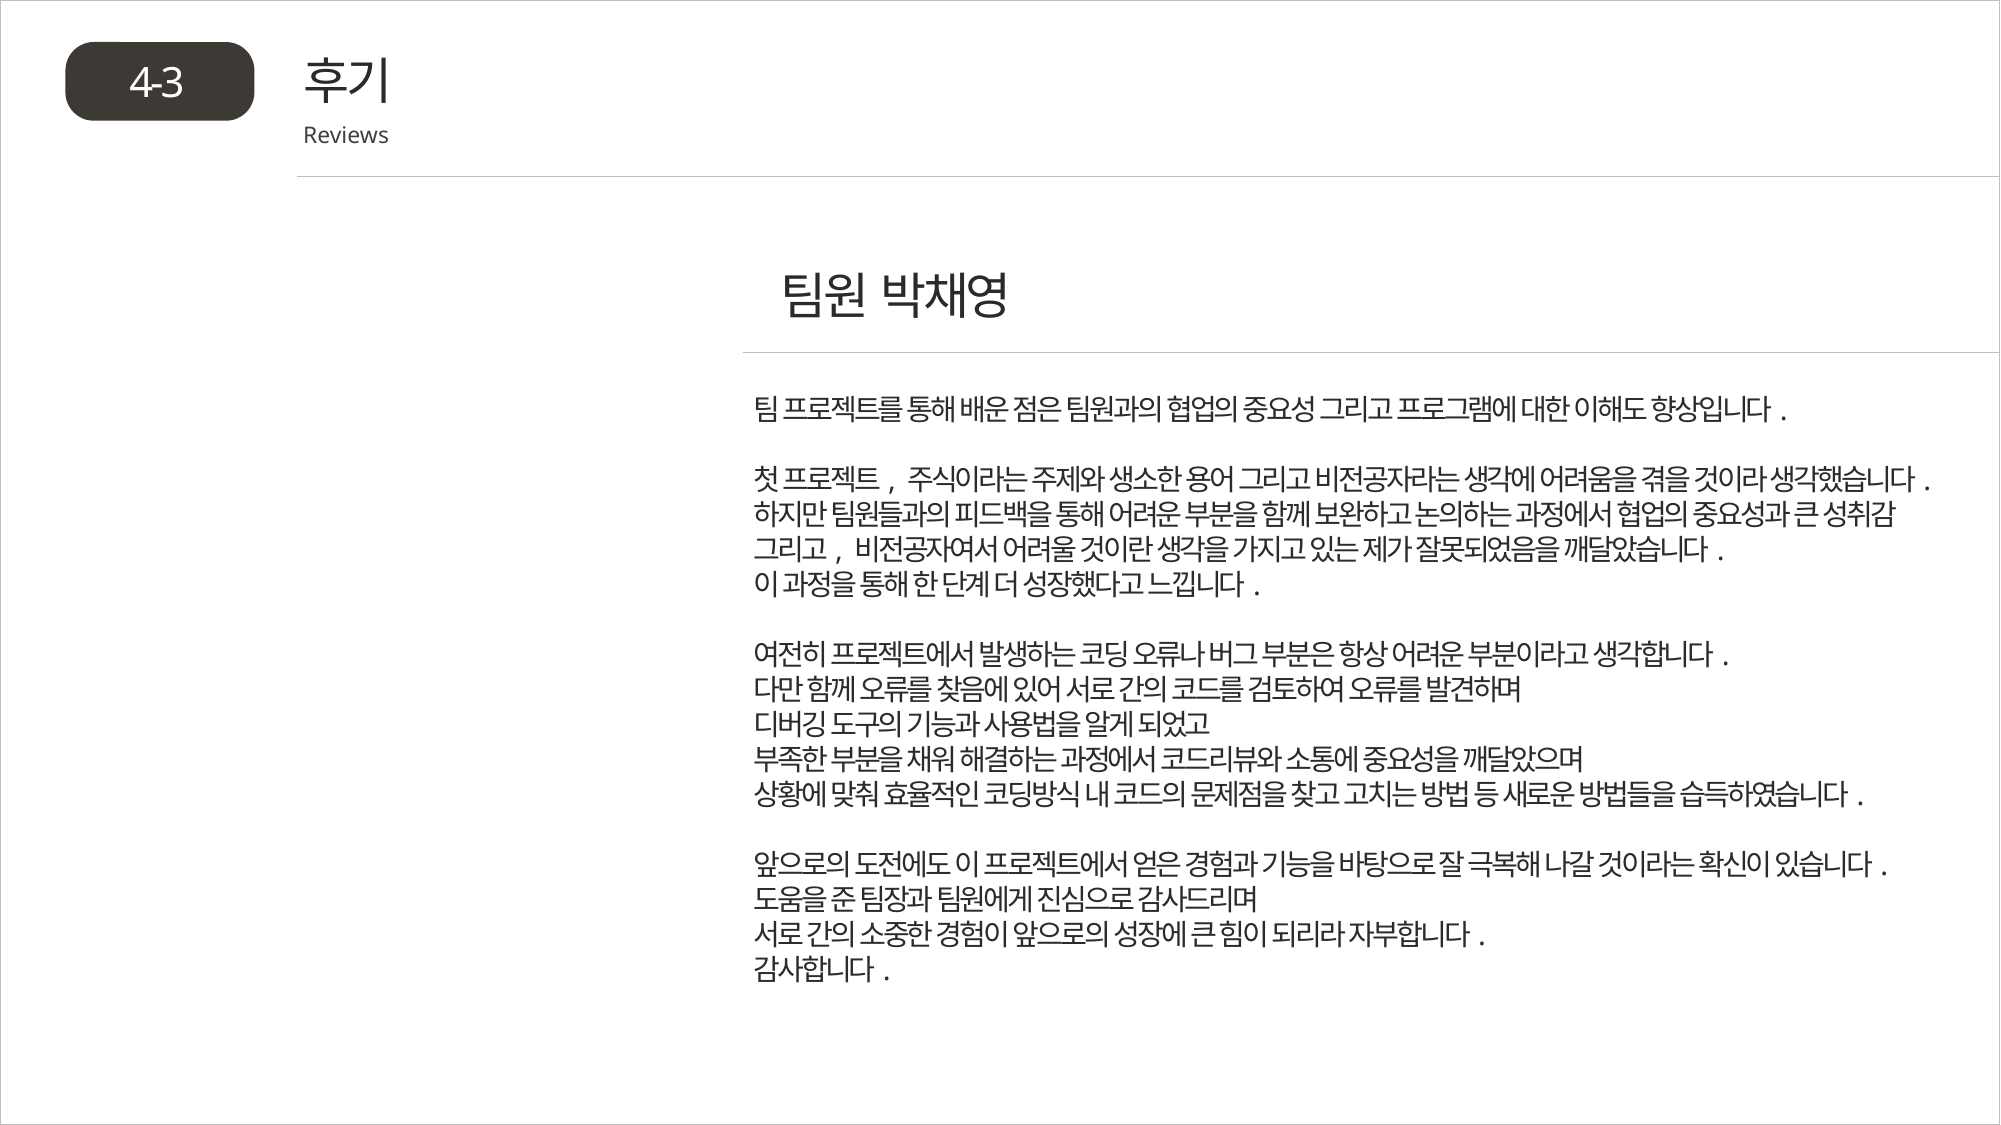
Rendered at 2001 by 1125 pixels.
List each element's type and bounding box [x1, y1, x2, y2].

text_box [0, 0, 2000, 1125]
